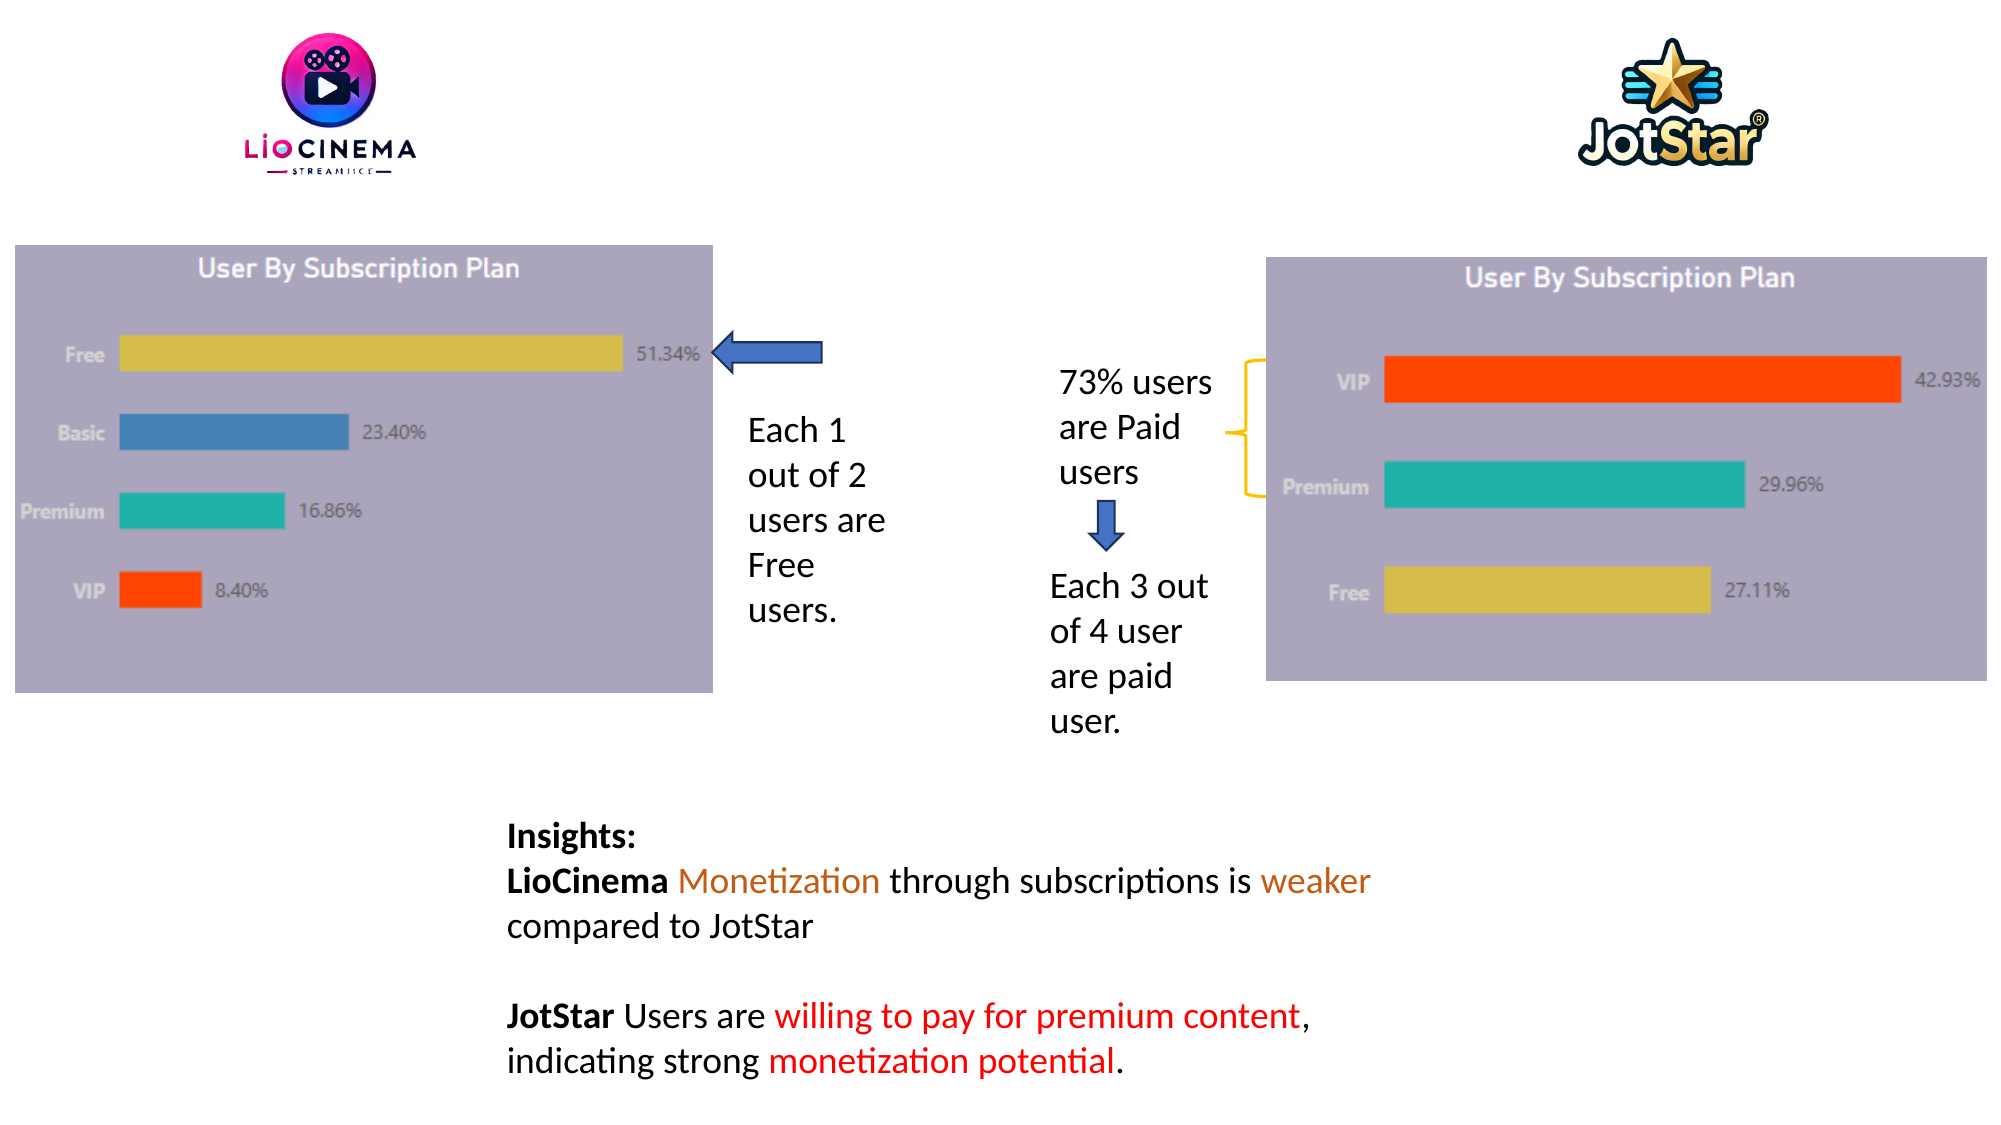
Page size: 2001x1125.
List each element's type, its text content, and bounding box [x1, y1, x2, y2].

picture [15, 245, 713, 693]
picture [1574, 13, 1770, 166]
text_box [713, 329, 823, 376]
picture [235, 22, 426, 196]
text_box Each 1 out of 2 users are Free users. [733, 397, 902, 638]
text_box [1087, 499, 1126, 552]
text_box 73% users are Paid users [1044, 349, 1240, 500]
text_box Each 3 out of 4 user are paid user. [1034, 553, 1253, 749]
picture [1266, 257, 1987, 681]
text_box Insights: LioCinema Monetization through subscriptions is weaker compared to JotStar JotStar Users are willing to pay for premium content, indicating strong monetization potential. [492, 803, 1387, 1089]
text_box [1240, 358, 1266, 499]
